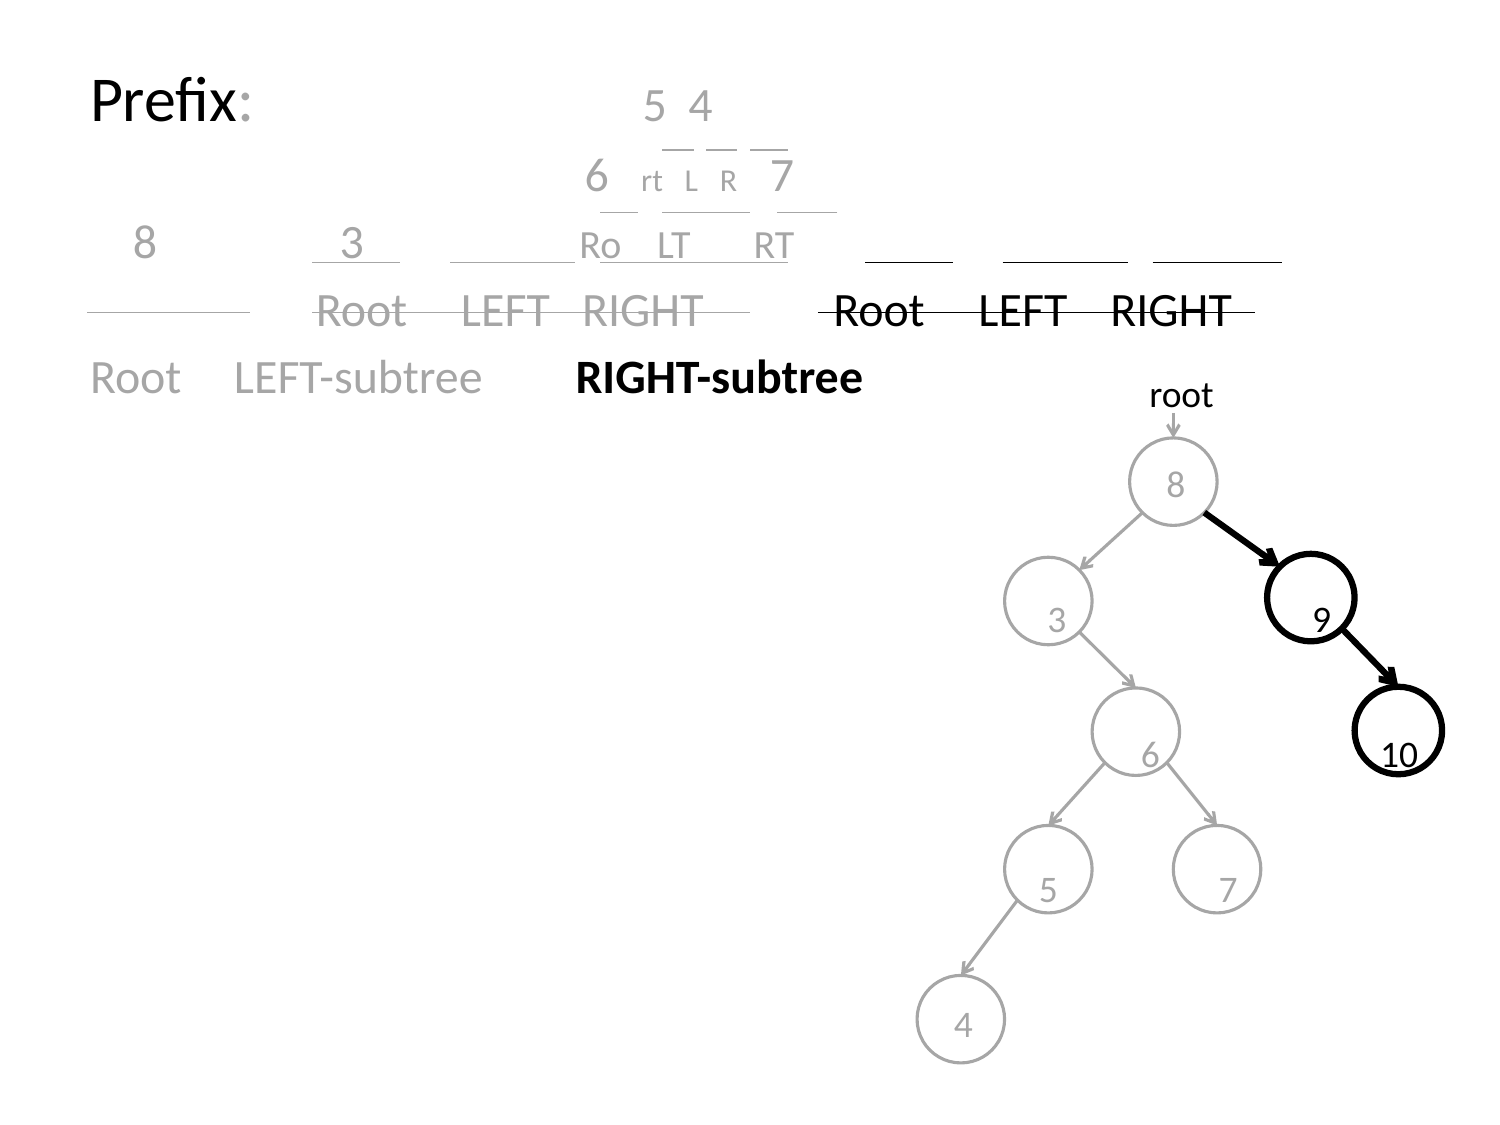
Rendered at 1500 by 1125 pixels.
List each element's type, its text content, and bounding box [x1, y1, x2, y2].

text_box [1079, 512, 1143, 571]
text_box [1341, 628, 1399, 688]
text_box root 8 3 9 6 10 5 7 4 [888, 362, 1434, 1052]
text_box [960, 899, 1018, 976]
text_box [1079, 631, 1137, 689]
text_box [1166, 762, 1218, 826]
text_box [928, 1052, 993, 1066]
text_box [1204, 512, 1281, 567]
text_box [1048, 762, 1106, 826]
list Prefix: 5 4 6 rt L R 7 8 3 Ro LT RT Root LEFT RIGHT Root LEFT RIGHT Root LEFT-subtree RIGHT-subtree [75, 50, 1475, 413]
text_box [1434, 701, 1445, 760]
